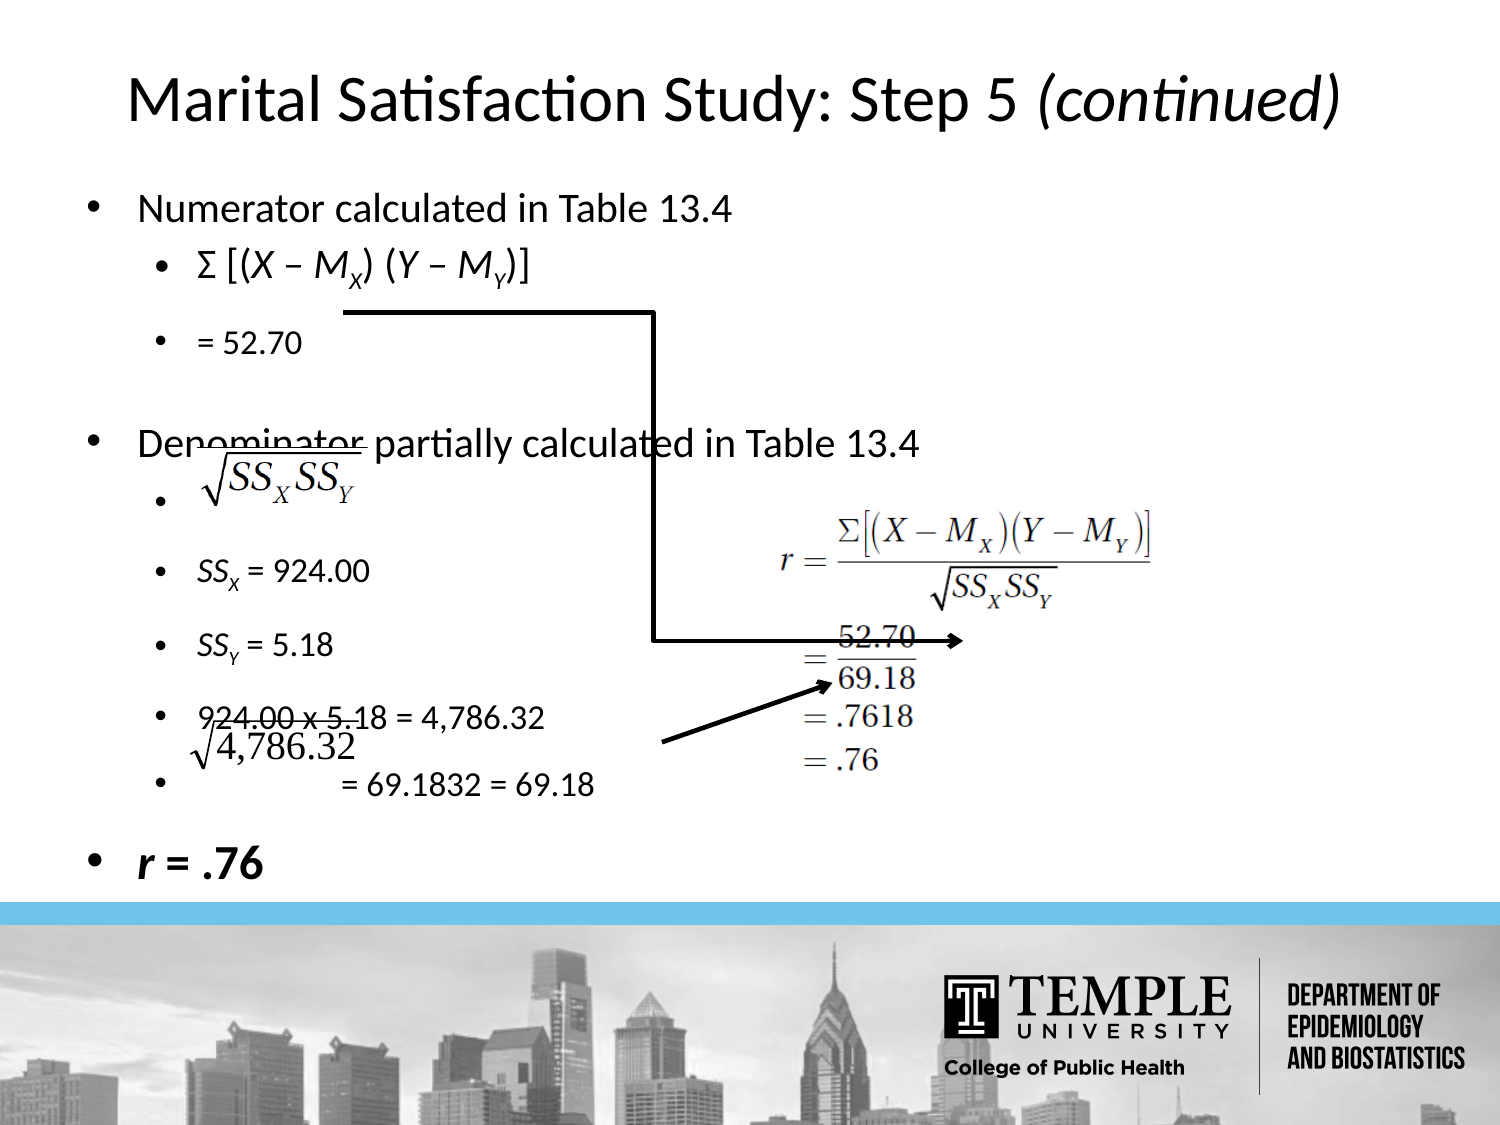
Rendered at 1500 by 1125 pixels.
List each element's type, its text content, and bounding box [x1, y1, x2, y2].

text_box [661, 490, 1157, 780]
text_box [342, 312, 964, 642]
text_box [182, 712, 368, 780]
picture [0, 902, 1500, 1125]
title Marital Satisfaction Study: Step 5 (continued) [106, 53, 1363, 136]
picture [196, 447, 342, 511]
text_box Numerator calculated in Table 13.4 Σ [(X – MX) (Y – MY)] = 52.70 Denominator partially calculated in Table 13.4 SSX = 924.00 SSY = 5.18 924.00 x 5.18 = 4,786.32 = 69.1832 = 69.18 r = .76 [71, 168, 1429, 901]
